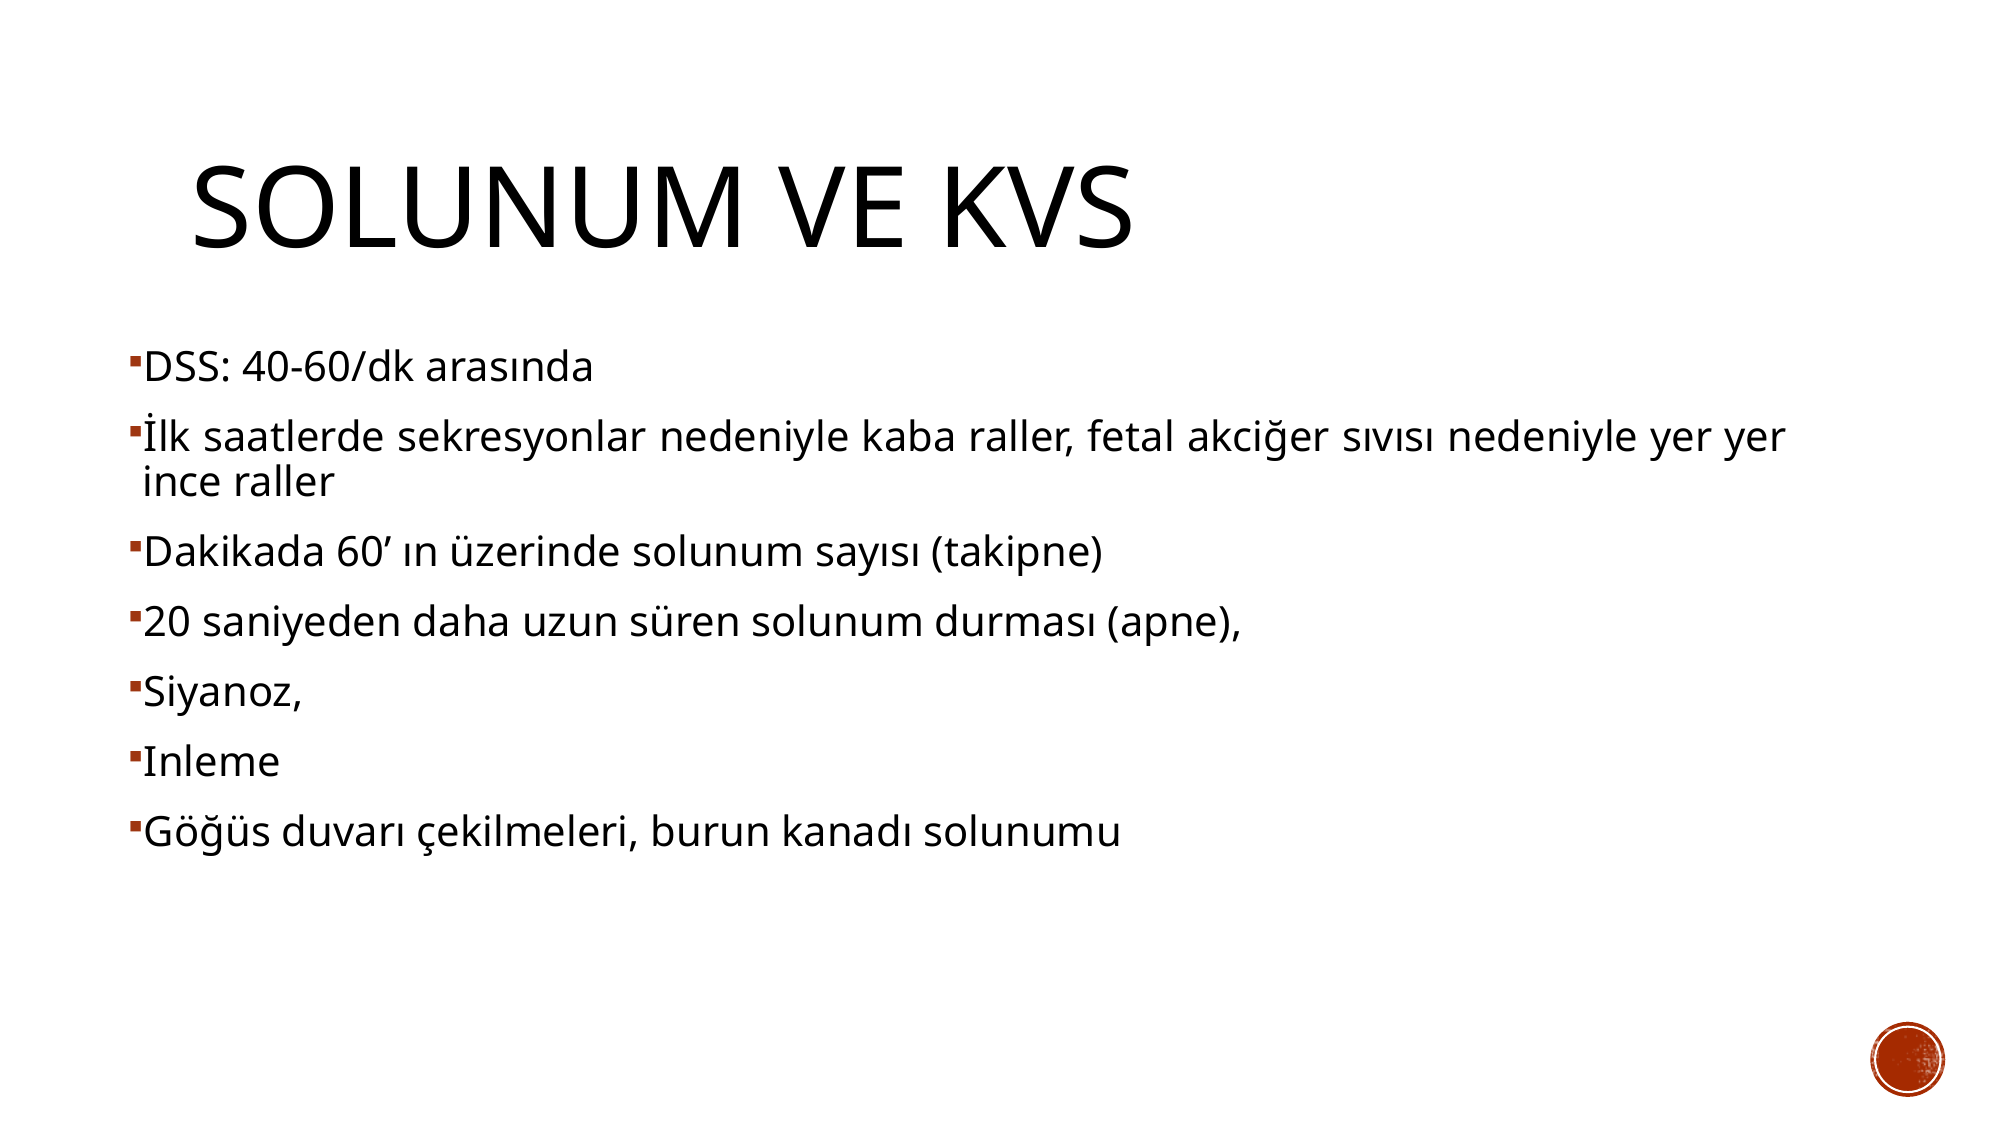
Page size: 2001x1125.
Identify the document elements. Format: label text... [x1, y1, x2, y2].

title Solunum ve kvs [175, 79, 1826, 344]
list DSS: 40-60/dk arasında İlk saatlerde sekresyonlar nedeniyle kaba raller, fetal akciğer sıvısı nedeniyle yer yer ince raller Dakikada 60’ ın üzerinde solunum sayısı (takipne) 20 saniyeden daha uzun süren solunum durması (apne), Siyanoz, Inleme Göğüs duvarı çekilmeleri, burun kanadı solunumu [112, 338, 1818, 882]
